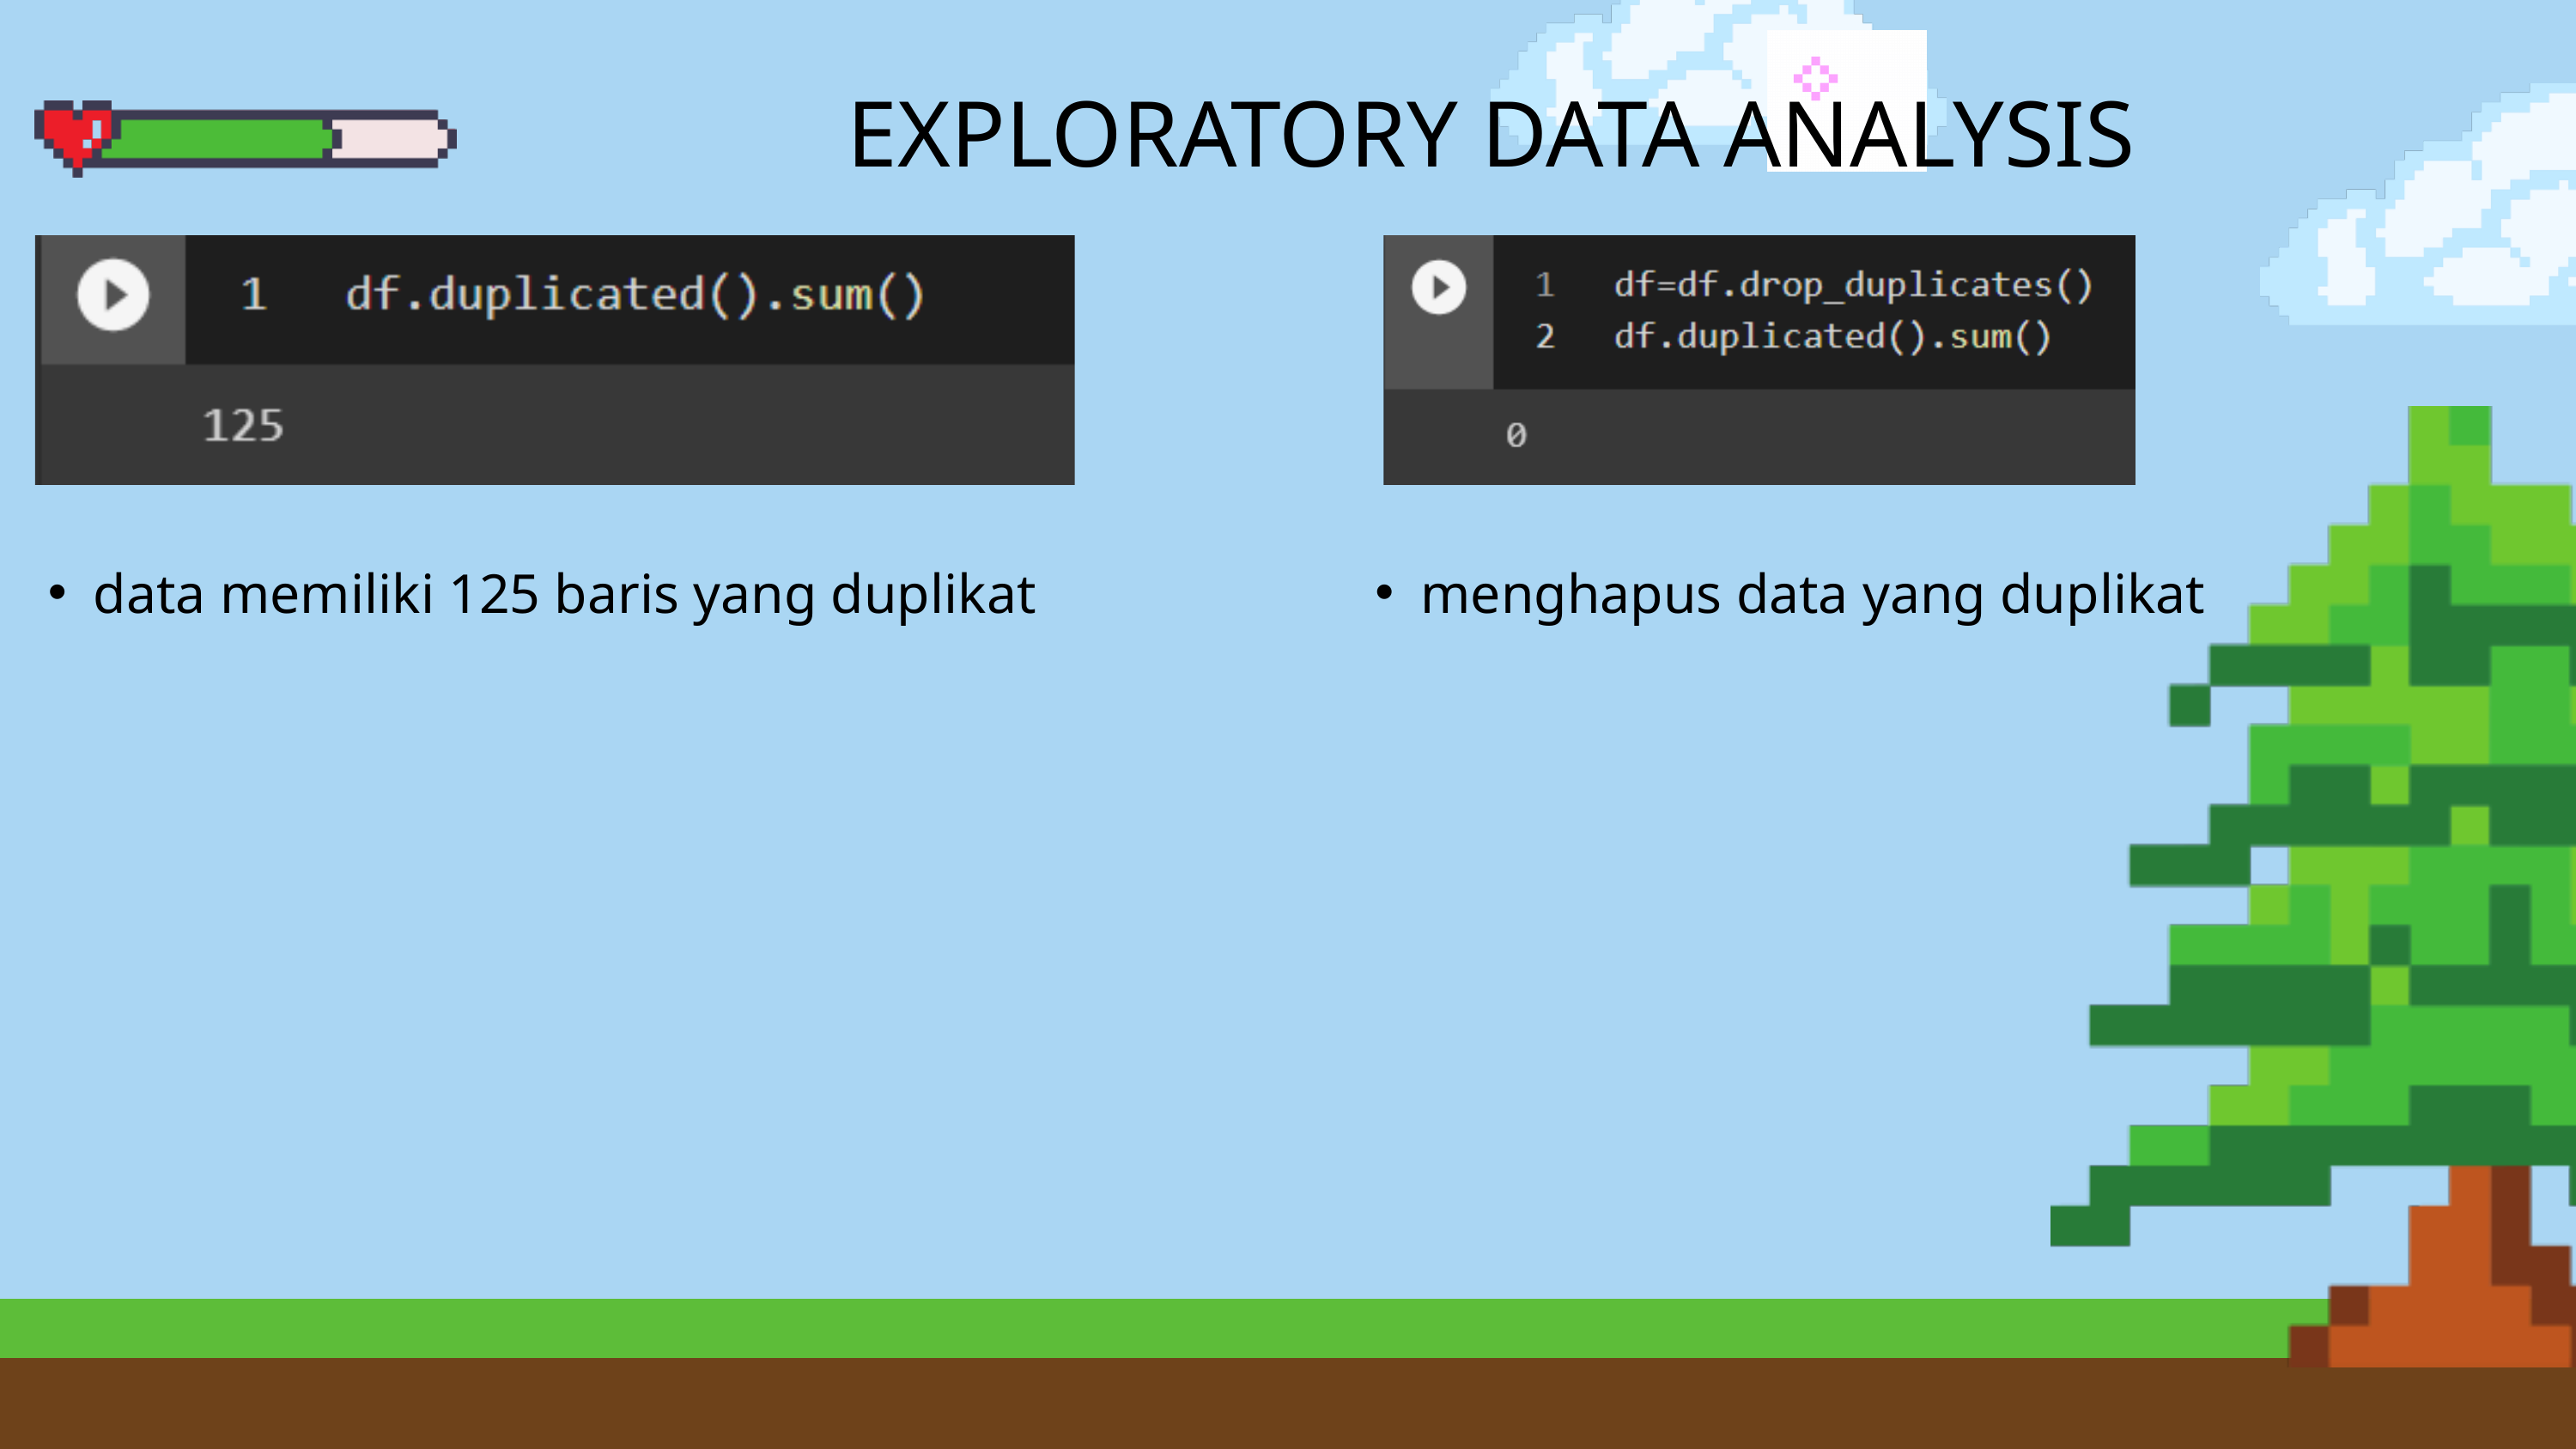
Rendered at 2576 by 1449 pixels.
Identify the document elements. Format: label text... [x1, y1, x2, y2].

text_box menghapus data yang duplikat [1327, 549, 2046, 624]
text_box data memiliki 125 baris yang duplikat [0, 549, 1040, 624]
picture [1491, 0, 1947, 172]
picture [34, 235, 1075, 485]
picture [1383, 235, 2576, 1367]
picture [2260, 83, 2576, 325]
text_box EXPLORATORY DATA ANALYSIS [516, 88, 2256, 185]
picture [34, 100, 458, 179]
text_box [0, 1299, 2576, 1449]
